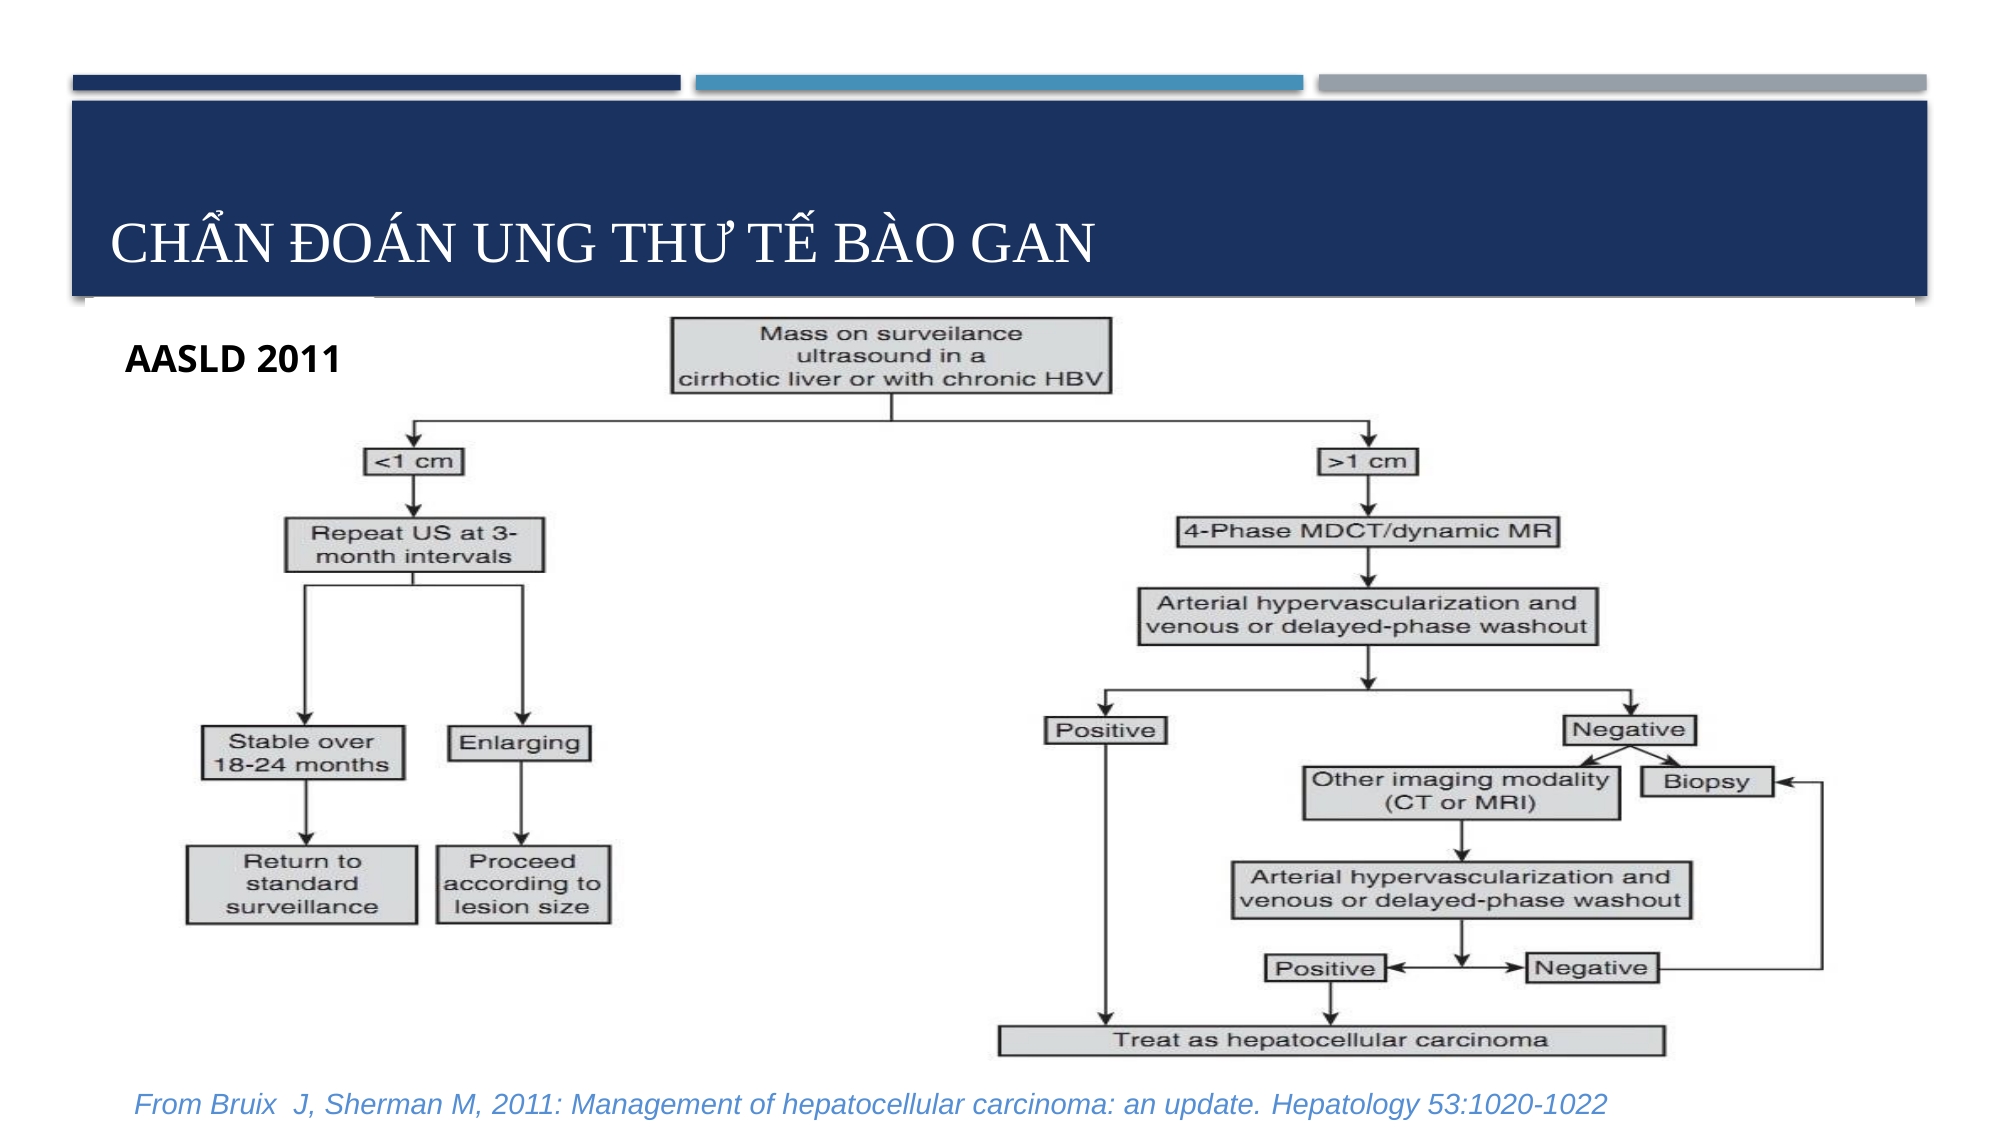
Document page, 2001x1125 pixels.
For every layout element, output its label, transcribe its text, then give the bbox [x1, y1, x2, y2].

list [85, 297, 1915, 1063]
title Chẩn đoán ung thư tế bào gan [95, 115, 1905, 282]
text_box From Bruix J, Sherman M, 2011: Management of hepatocellular carcinoma: an update. Hepatology 53:1020-1022 [134, 1082, 1677, 1125]
